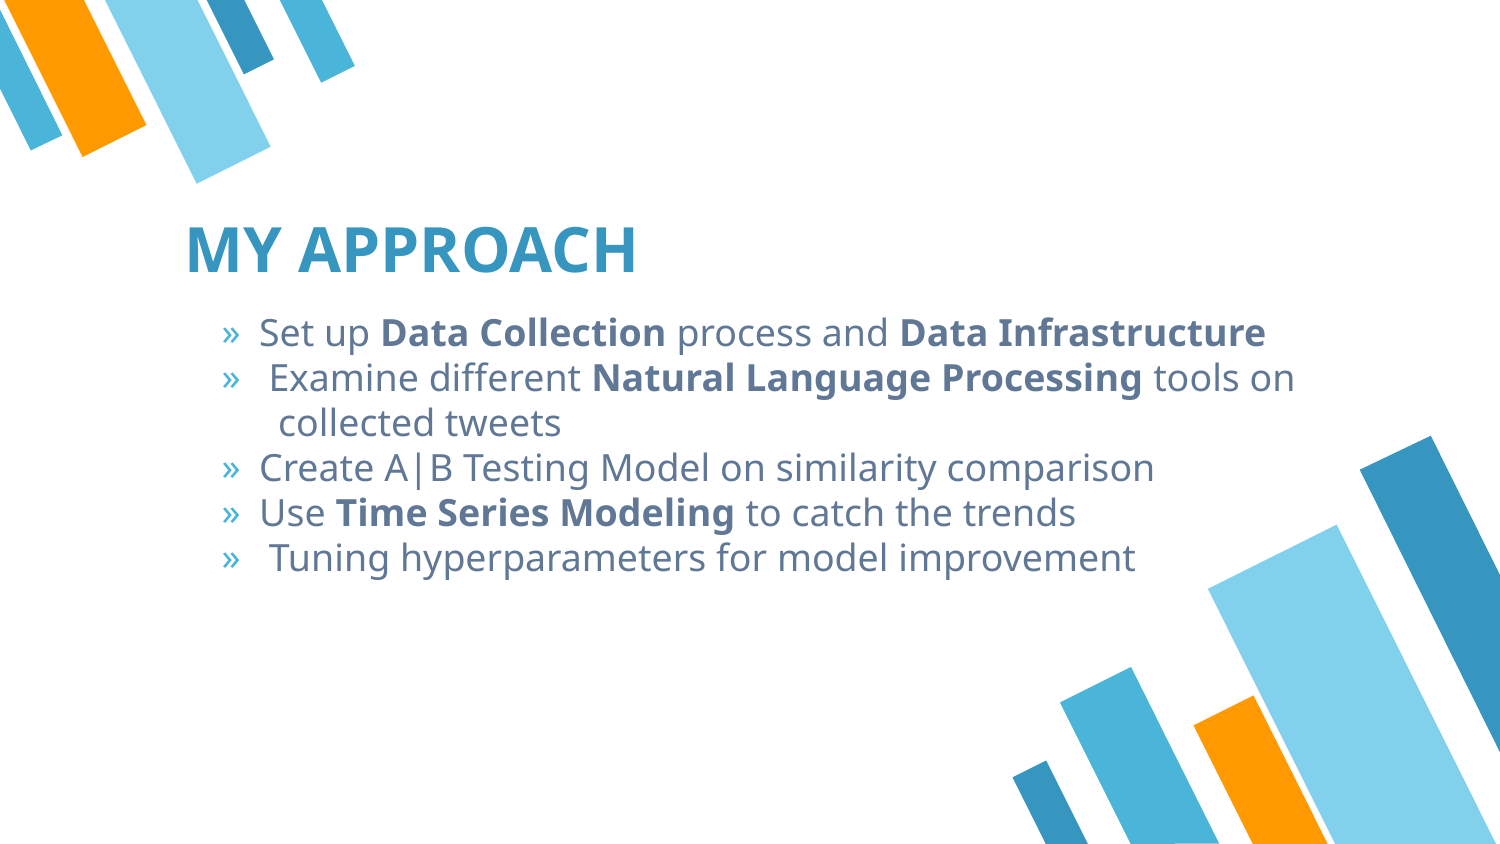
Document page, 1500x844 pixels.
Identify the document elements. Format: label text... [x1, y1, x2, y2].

text_box Set up Data Collection process and Data Infrastructure Examine different Natural Language Processing tools on collected tweets Create A|B Testing Model on similarity comparison Use Time Series Modeling to catch the trends Tuning hyperparameters for model improvement [169, 293, 1318, 628]
title MY APPROACH [169, 188, 1115, 293]
